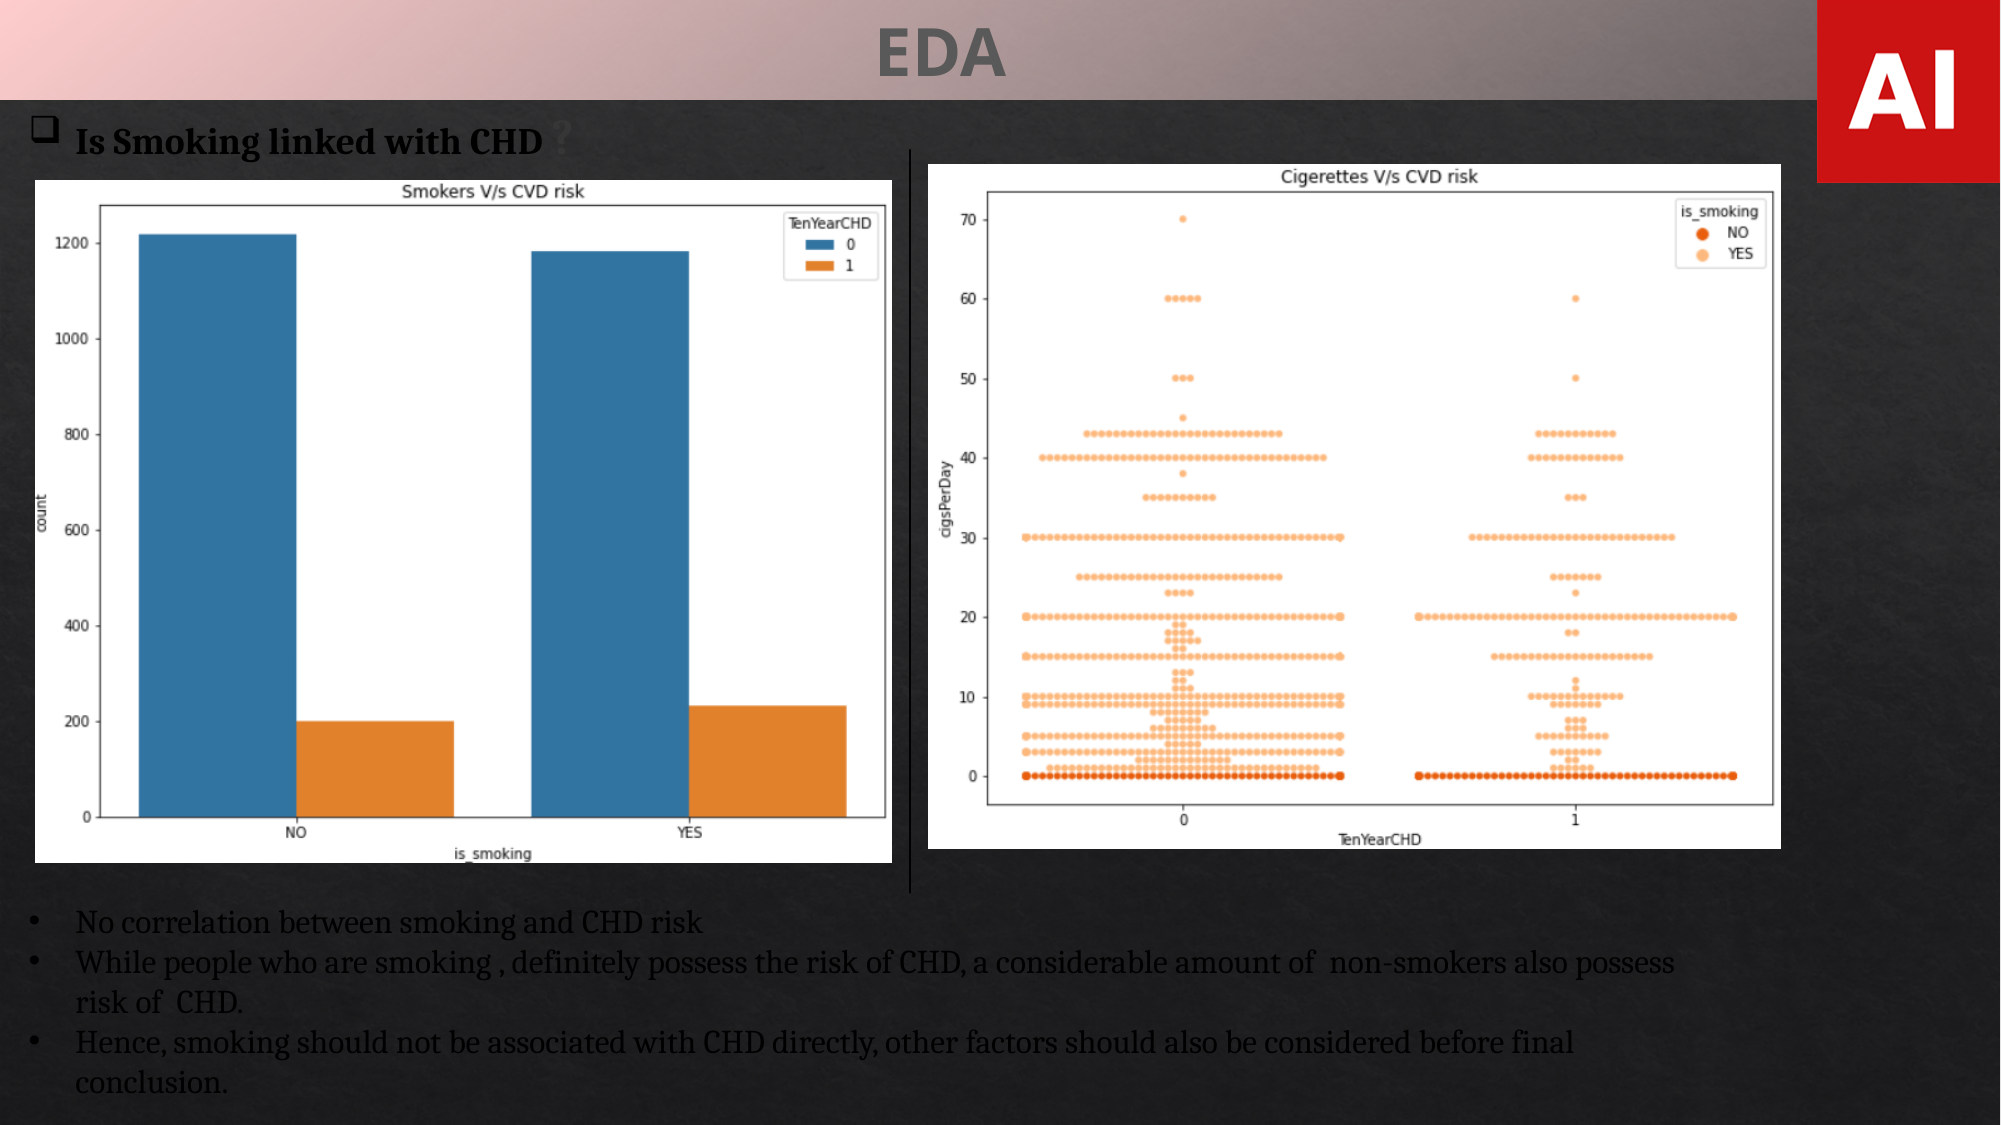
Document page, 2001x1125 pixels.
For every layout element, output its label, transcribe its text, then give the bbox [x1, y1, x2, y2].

picture [928, 164, 1781, 849]
picture [1816, 0, 2000, 184]
text_box No correlation between smoking and CHD risk While people who are smoking , definitely possess the risk of CHD, a considerable amount of non-smokers also possess risk of CHD. Hence, smoking should not be associated with CHD directly, other factors should also be considered before final conclusion. [13, 892, 1736, 1108]
picture [34, 179, 892, 863]
text_box EDA [0, 0, 1811, 101]
text_box Is Smoking linked with CHD ? [13, 97, 892, 173]
